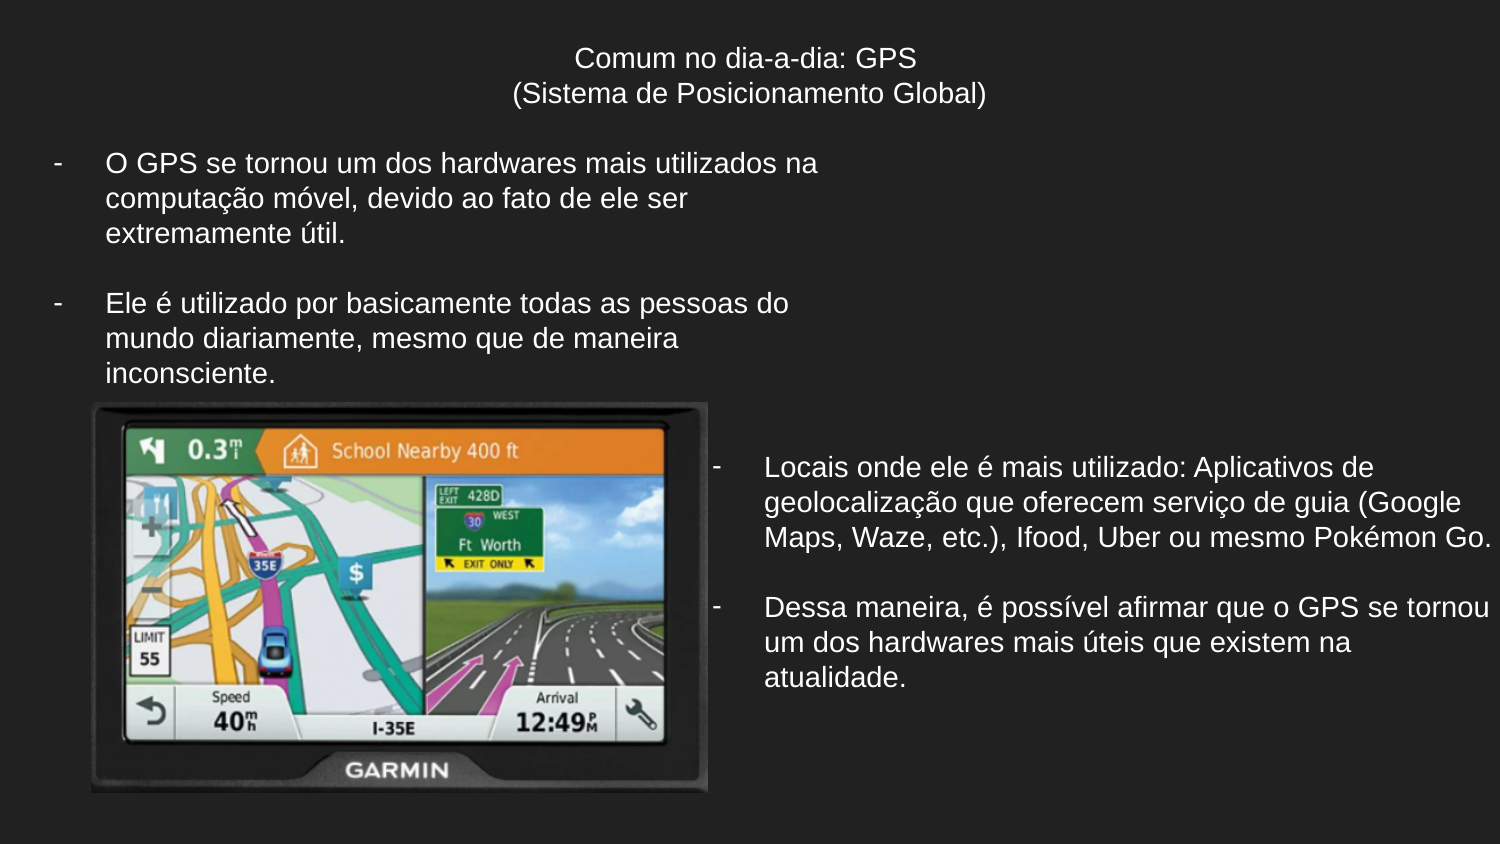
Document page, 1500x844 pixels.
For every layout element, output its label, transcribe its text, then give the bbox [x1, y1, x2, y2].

text_box Locais onde ele é mais utilizado: Aplicativos de geolocalização que oferecem serviço de guia (Google Maps, Waze, etc.), Ifood, Uber ou mesmo Pokémon Go. Dessa maneira, é possível afirmar que o GPS se tornou um dos hardwares mais úteis que existem na atualidade. [713, 433, 1500, 708]
picture [91, 402, 708, 793]
title Comum no dia-a-dia: GPS (Sistema de Posicionamento Global) [36, 0, 1464, 125]
text_box O GPS se tornou um dos hardwares mais utilizados na computação móvel, devido ao fato de ele ser extremamente útil. Ele é utilizado por basicamente todas as pessoas do mundo diariamente, mesmo que de maneira inconsciente. [15, 129, 850, 405]
